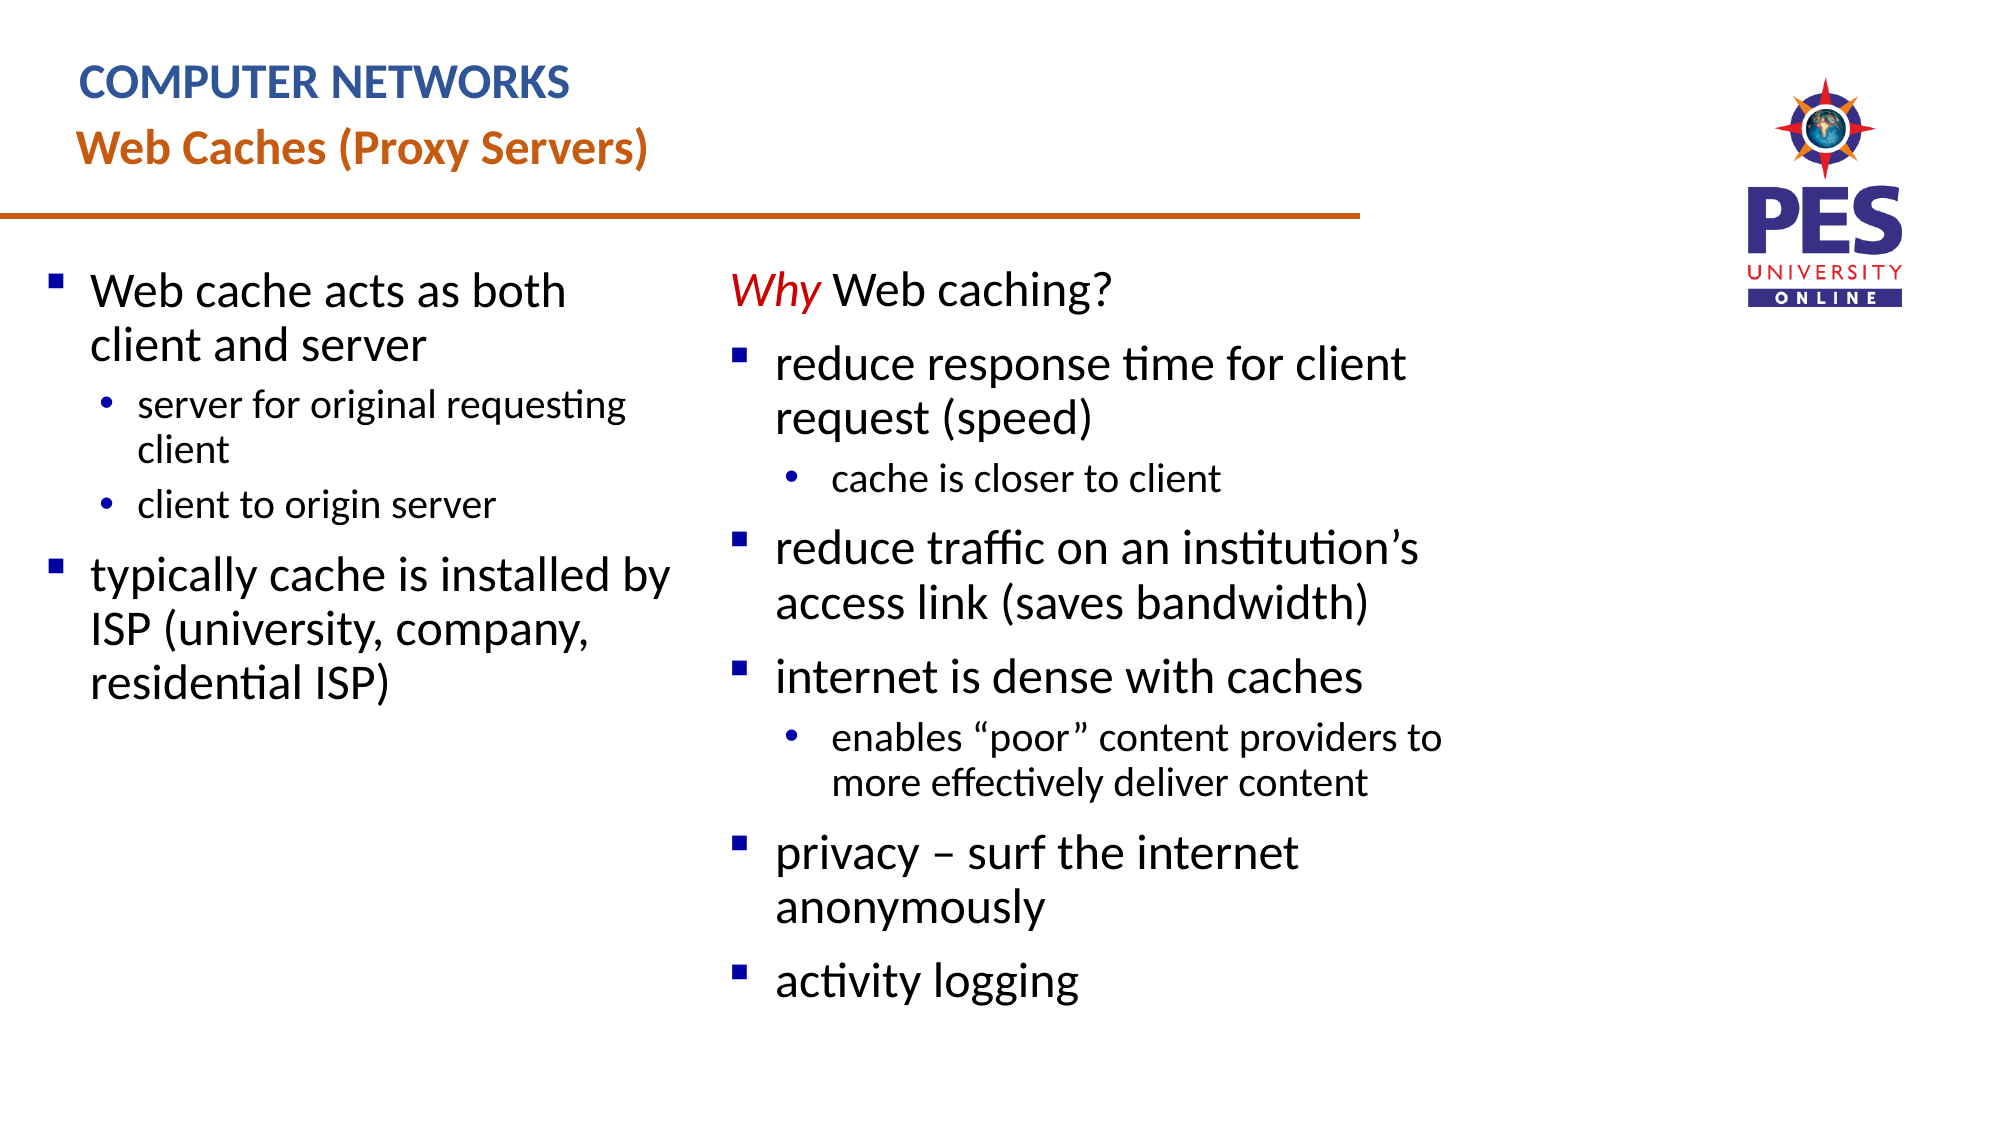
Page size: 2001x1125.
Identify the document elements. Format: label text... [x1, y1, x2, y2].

text_box Web Caches (Proxy Servers) [60, 106, 1374, 182]
text_box COMPUTER NETWORKS [64, 41, 1295, 106]
picture [1748, 76, 1902, 307]
text_box Web cache acts as both client and server server for original requesting client client to origin server typically cache is installed by ISP (university, company, residential ISP) [8, 256, 694, 1020]
text_box Why Web caching? reduce response time for client request (speed) cache is closer to client reduce traffic on an institution’s access link (saves bandwidth) internet is dense with caches enables “poor” content providers to more effectively deliver content privacy – surf the internet anonymously activity logging [693, 255, 1463, 1018]
